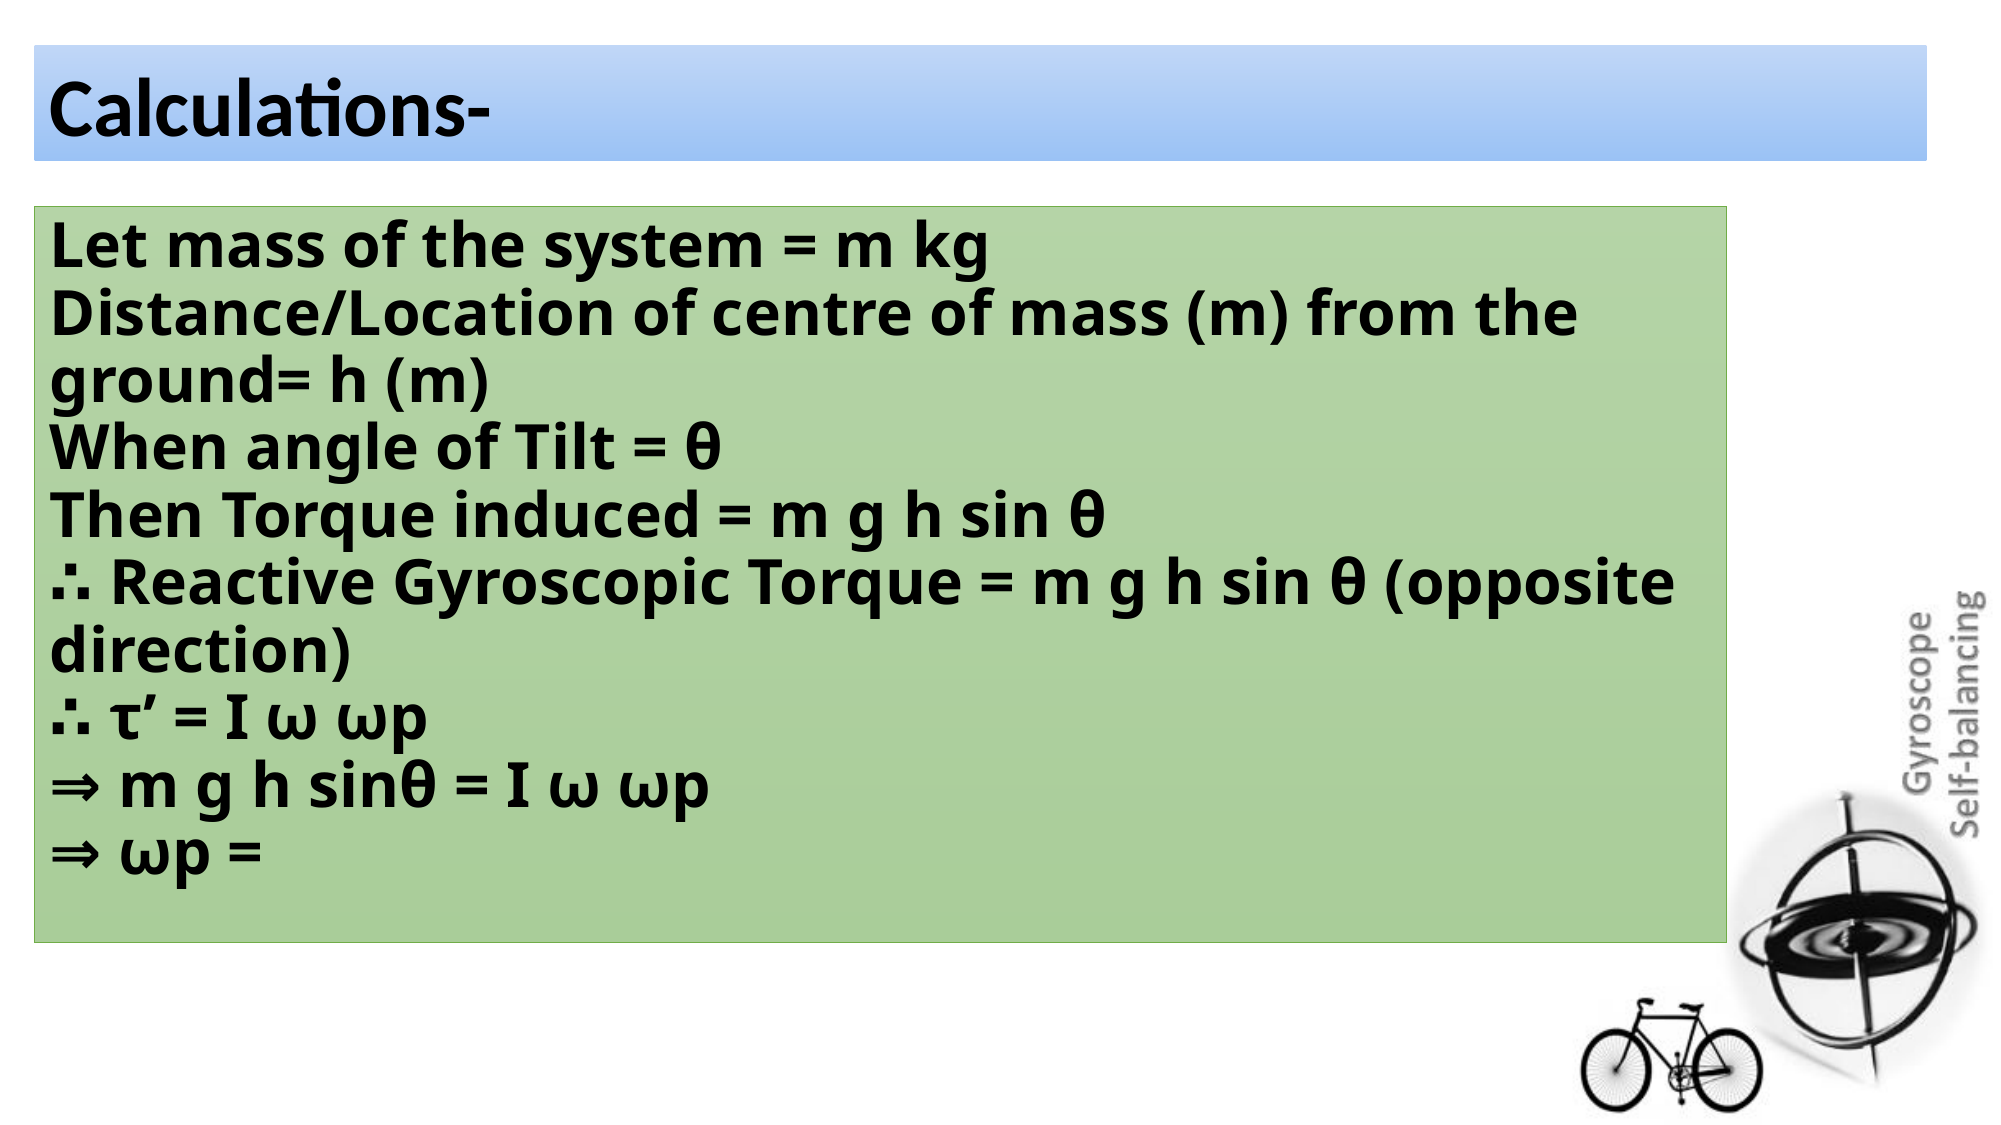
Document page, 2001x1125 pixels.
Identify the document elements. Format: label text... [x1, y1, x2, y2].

picture [0, 0, 2001, 1125]
text_box Calculations- [34, 45, 1927, 161]
